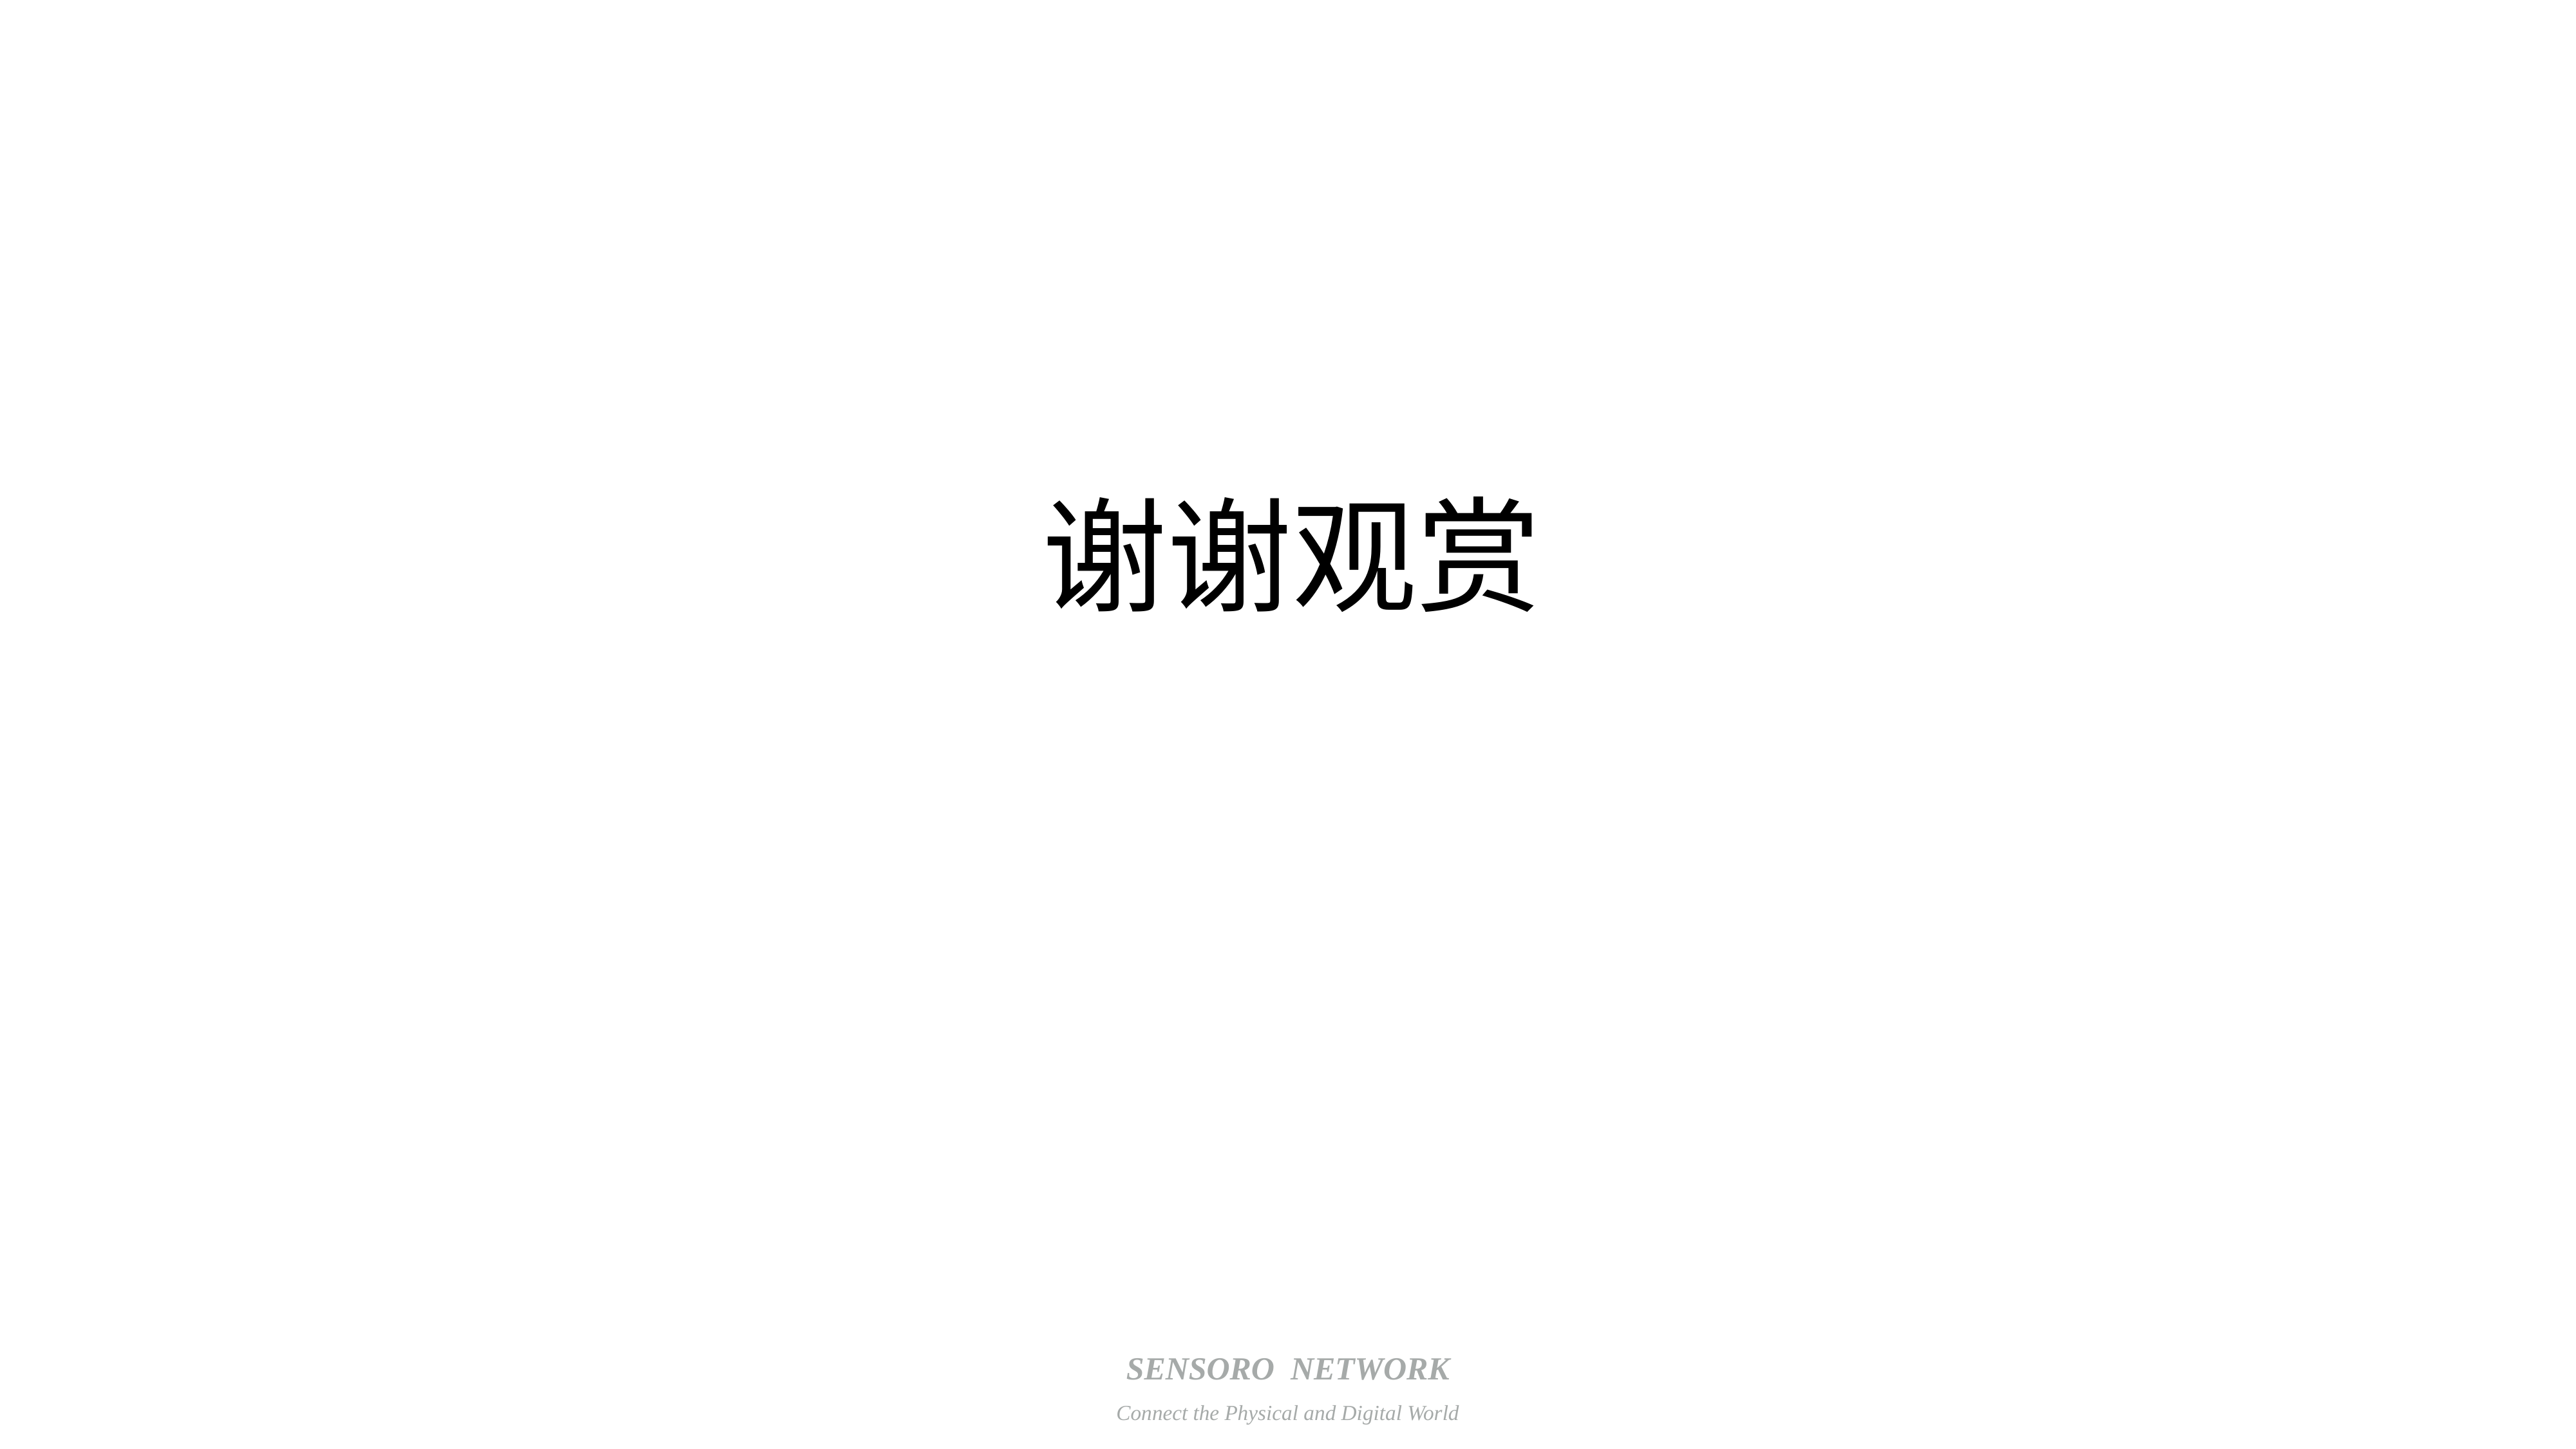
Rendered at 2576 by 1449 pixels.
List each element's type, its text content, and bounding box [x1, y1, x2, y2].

text_box 谢谢观赏 [1014, 469, 1570, 635]
text_box SENSORO NETWORK Connect the Physical and Digital World [1108, 1320, 1468, 1432]
